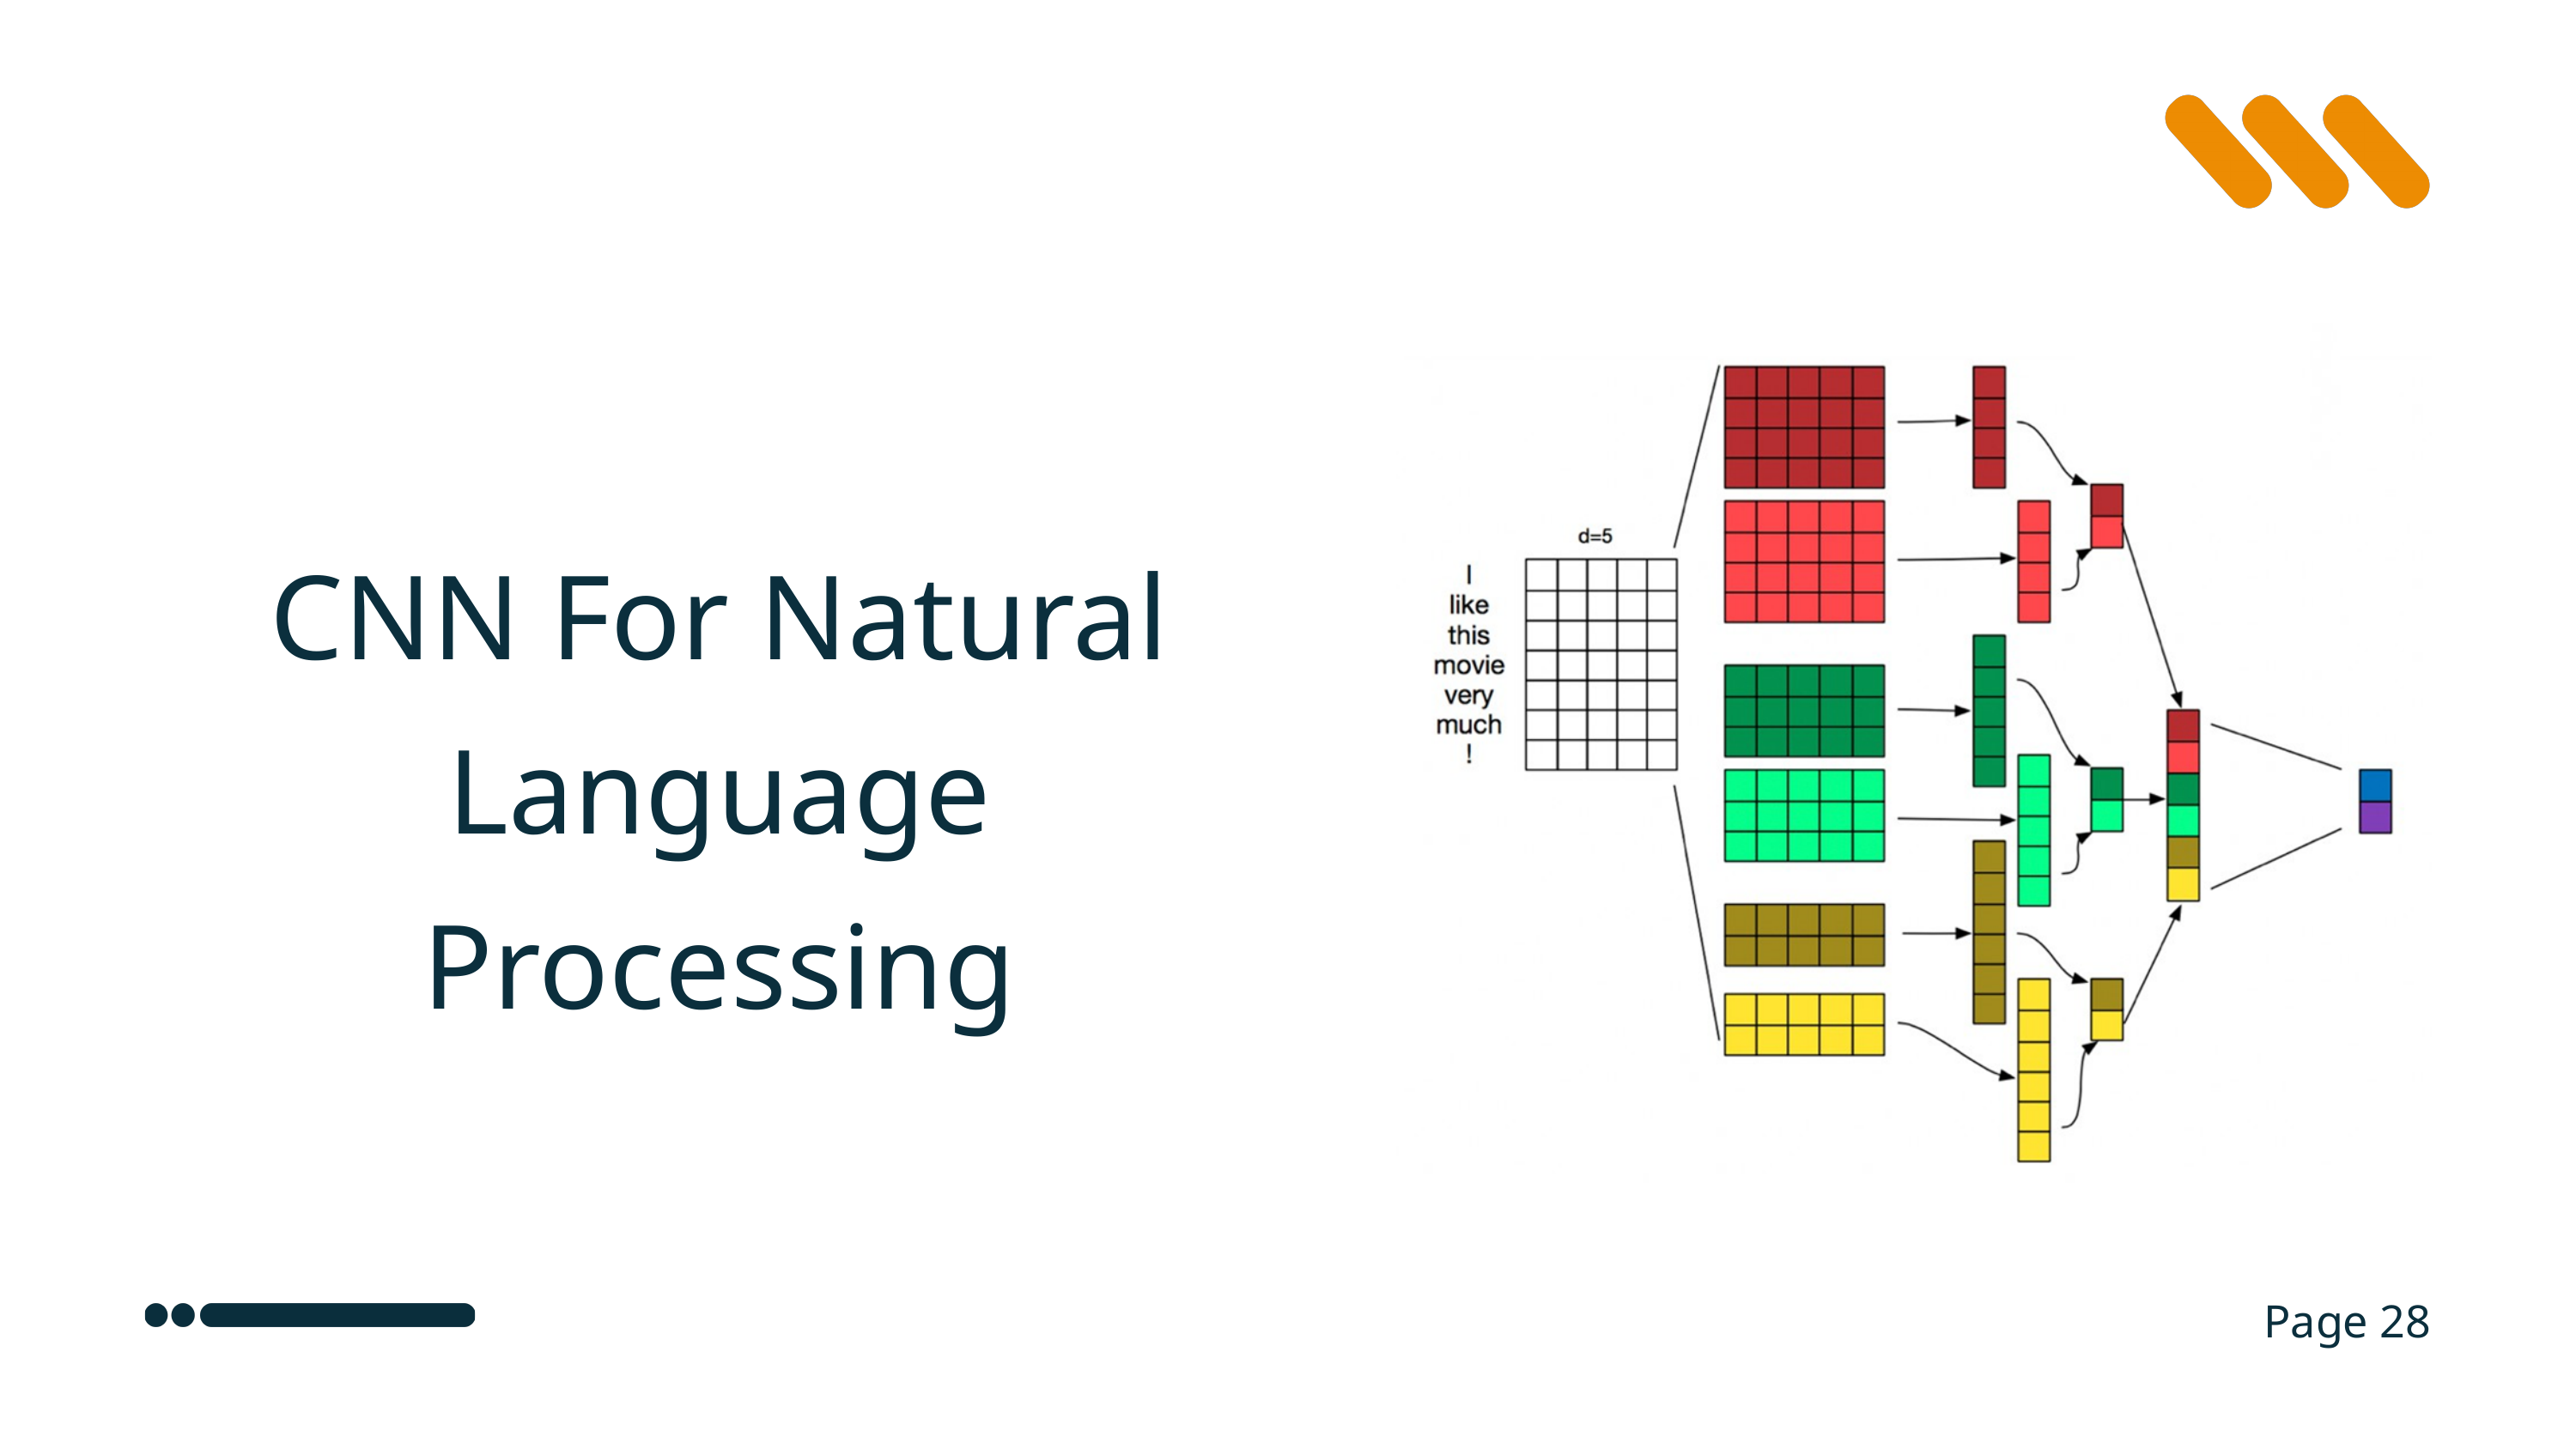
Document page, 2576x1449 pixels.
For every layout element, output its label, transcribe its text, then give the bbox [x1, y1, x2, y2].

text_box [144, 1303, 476, 1328]
text_box CNN For Natural Language Processing [144, 508, 1295, 1033]
text_box [2163, 93, 2432, 210]
text_box [1396, 323, 2432, 1183]
text_box Page 28 [2163, 1302, 2432, 1348]
